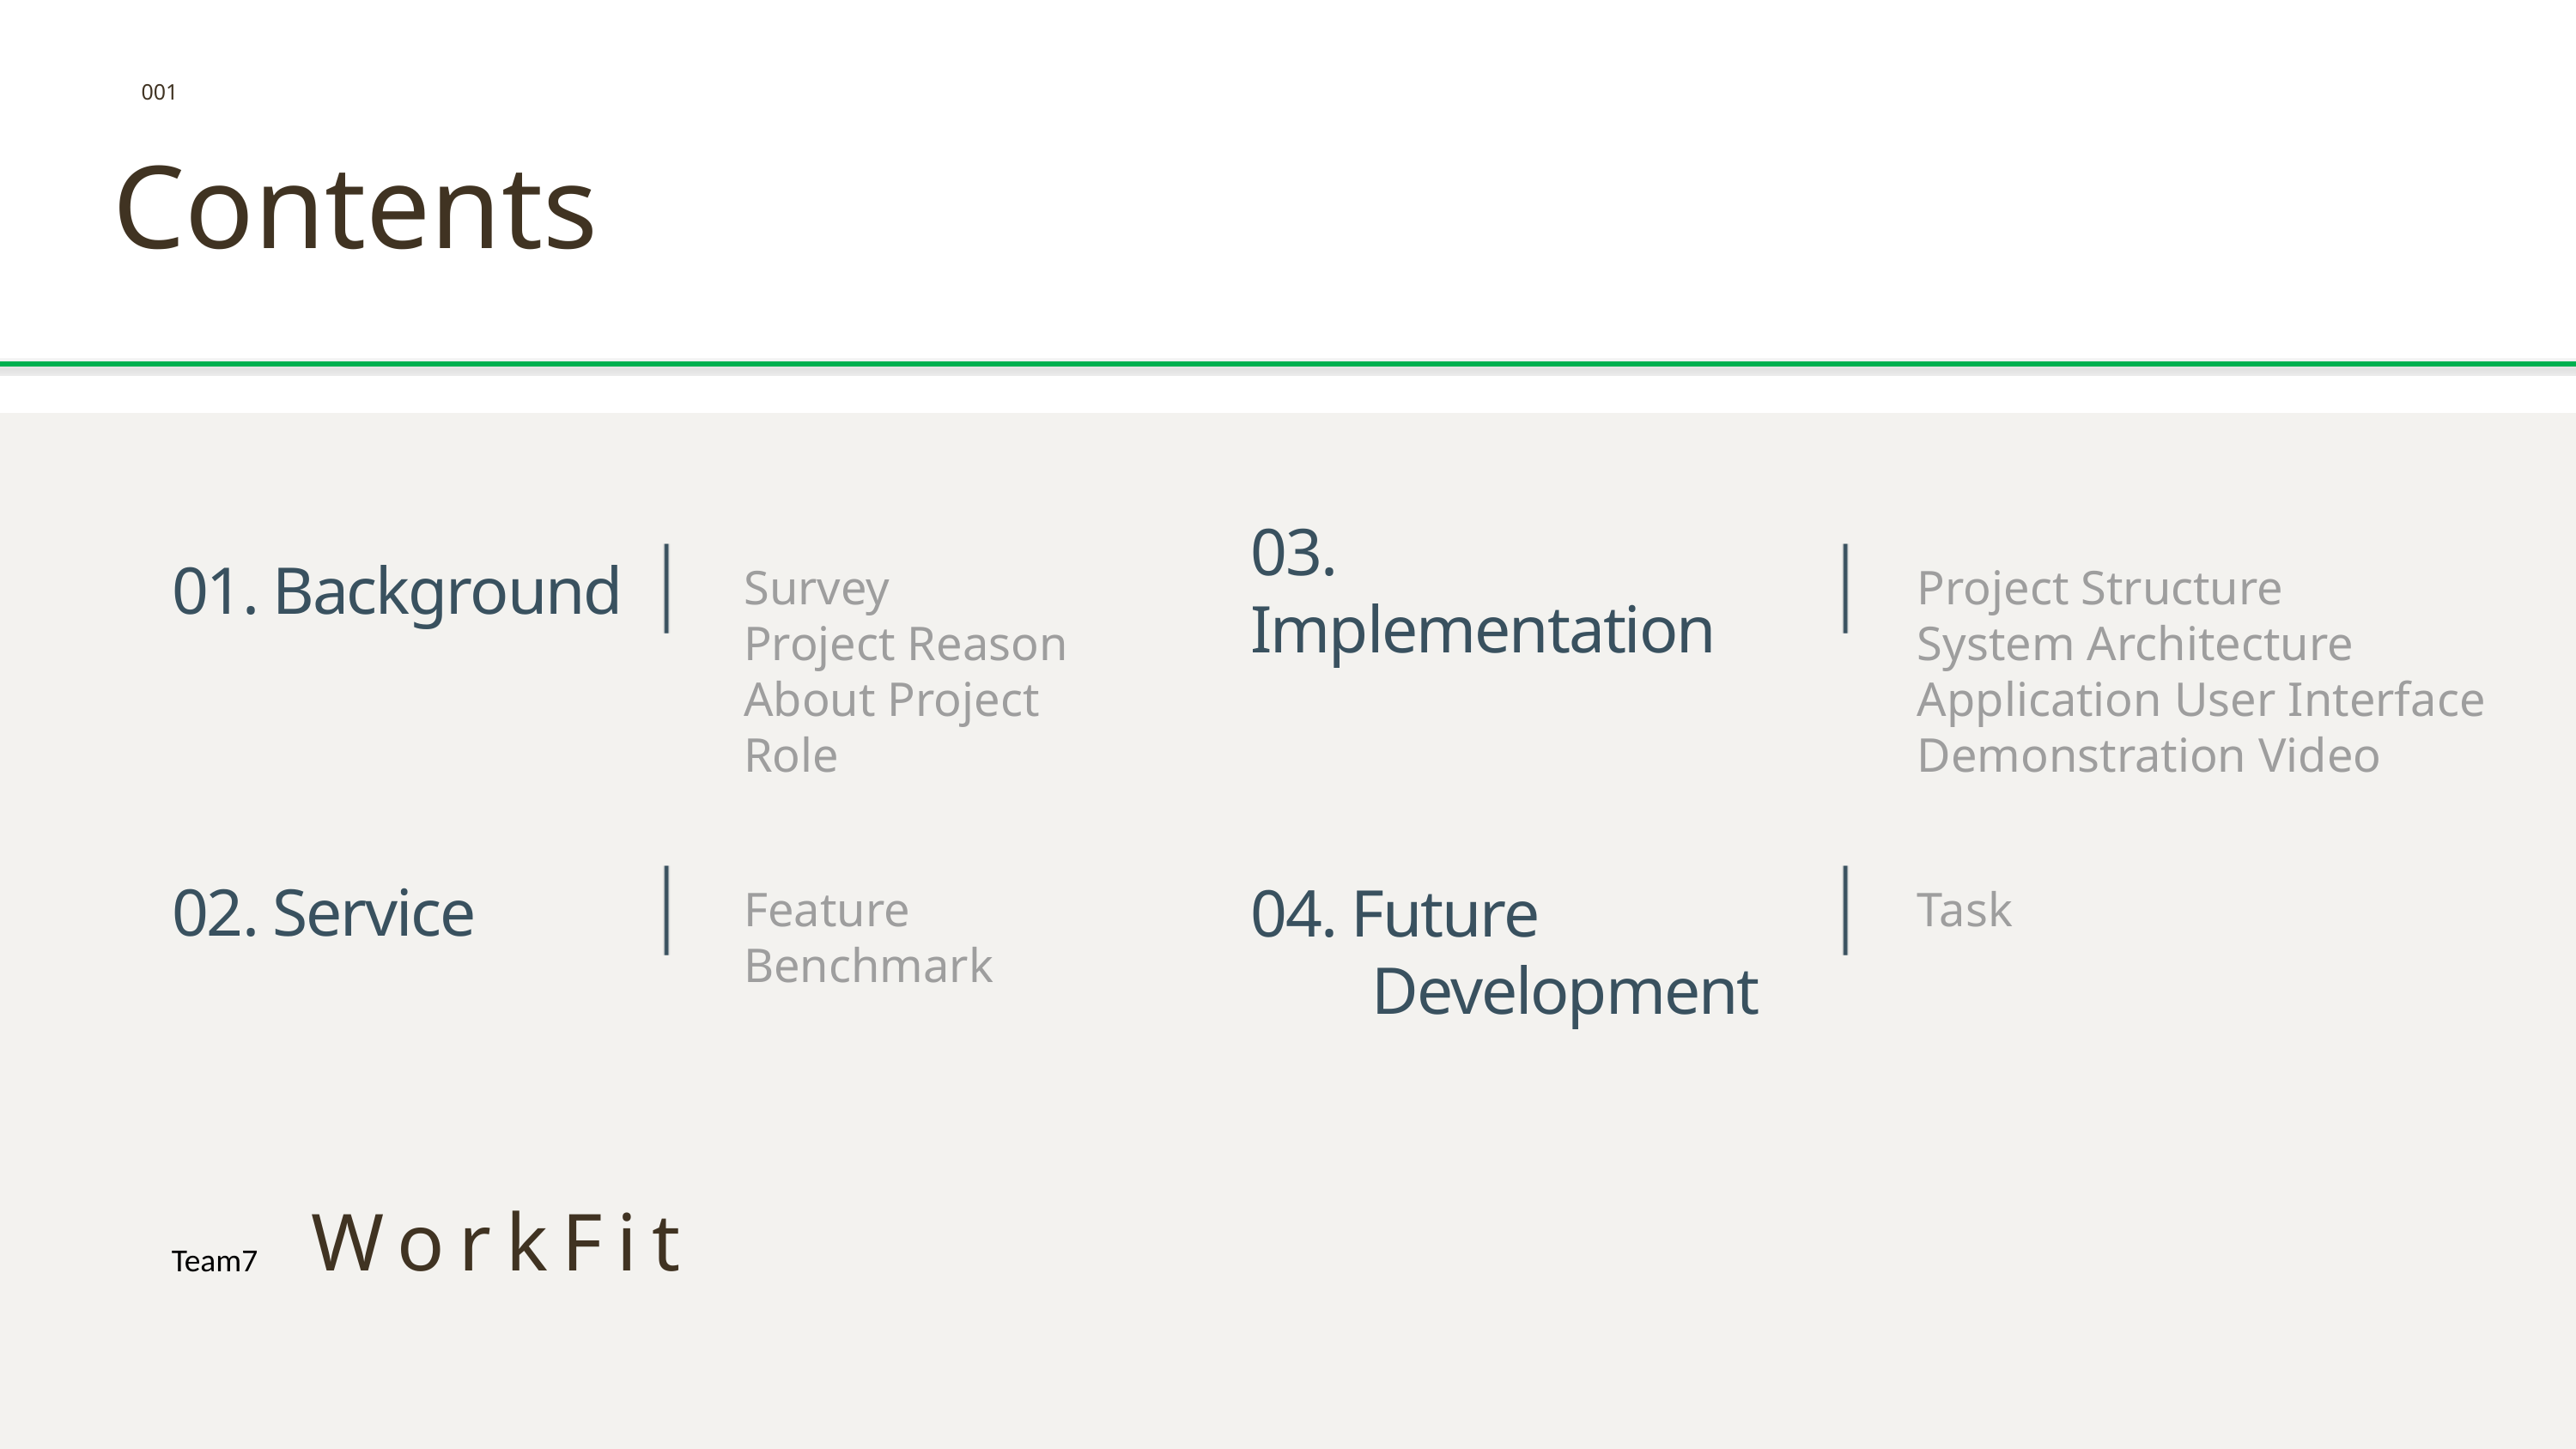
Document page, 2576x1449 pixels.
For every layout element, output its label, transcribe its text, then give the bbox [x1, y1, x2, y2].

text_box Contents [100, 127, 2001, 278]
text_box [158, 543, 1237, 791]
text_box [1237, 543, 2576, 791]
picture [0, 412, 2576, 1449]
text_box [158, 864, 1237, 1000]
text_box 001 [128, 72, 849, 111]
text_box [1237, 864, 2576, 1035]
